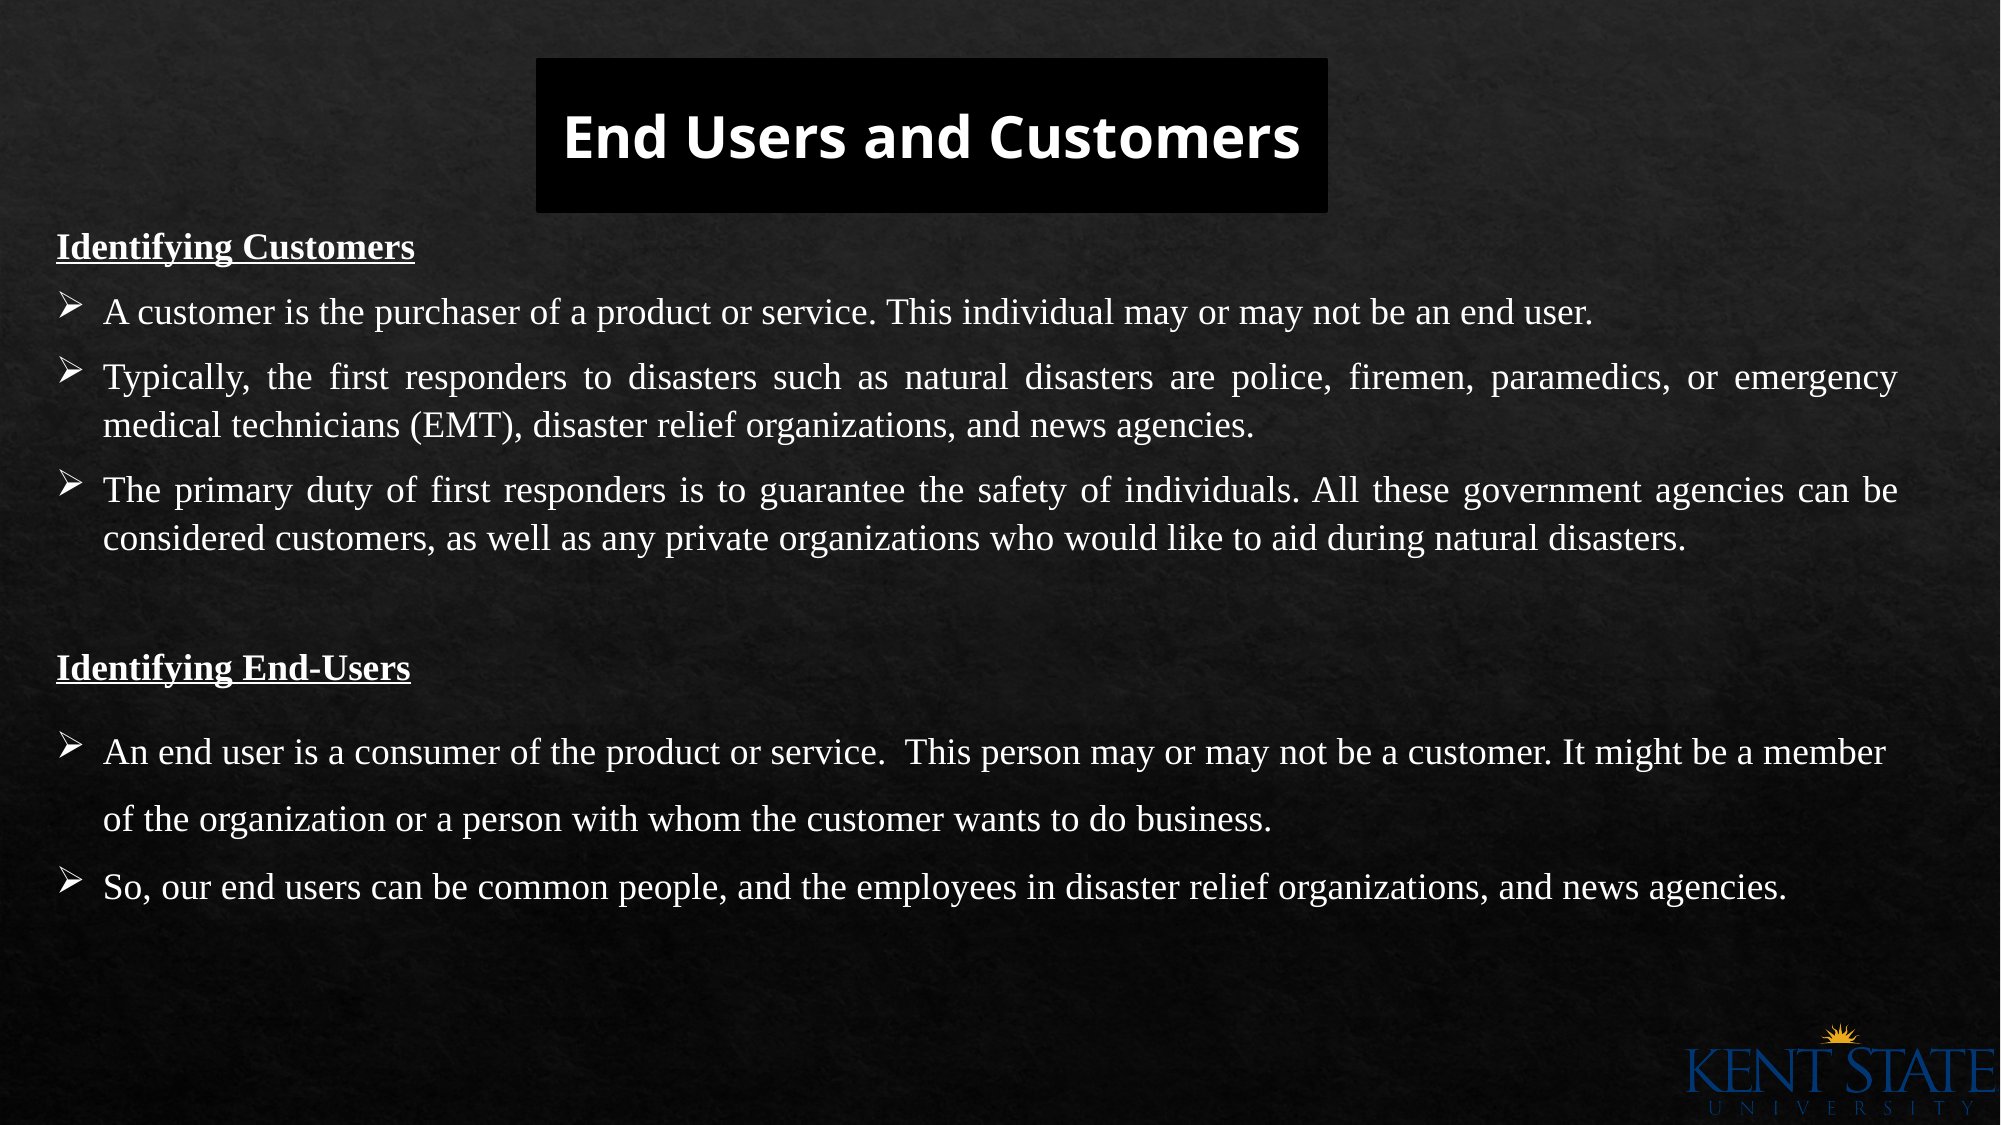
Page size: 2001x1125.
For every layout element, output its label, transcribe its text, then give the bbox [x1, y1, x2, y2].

text_box Identifying Customers A customer is the purchaser of a product or service. This individual may or may not be an end user. Typically, the first responders to disasters such as natural disasters are police, firemen, paramedics, or emergency medical technicians (EMT), disaster relief organizations, and news agencies. The primary duty of first responders is to guarantee the safety of individuals. All these government agencies can be considered customers, as well as any private organizations who would like to aid during natural disasters. Identifying End-Users An end user is a consumer of the product or service. This person may or may not be a customer. It might be a member of the organization or a person with whom the customer wants to do business. So, our end users can be common people, and the employees in disaster relief organizations, and news agencies. [41, 211, 1916, 914]
text_box End Users and Customers [536, 58, 1328, 213]
picture [1685, 1022, 2000, 1115]
